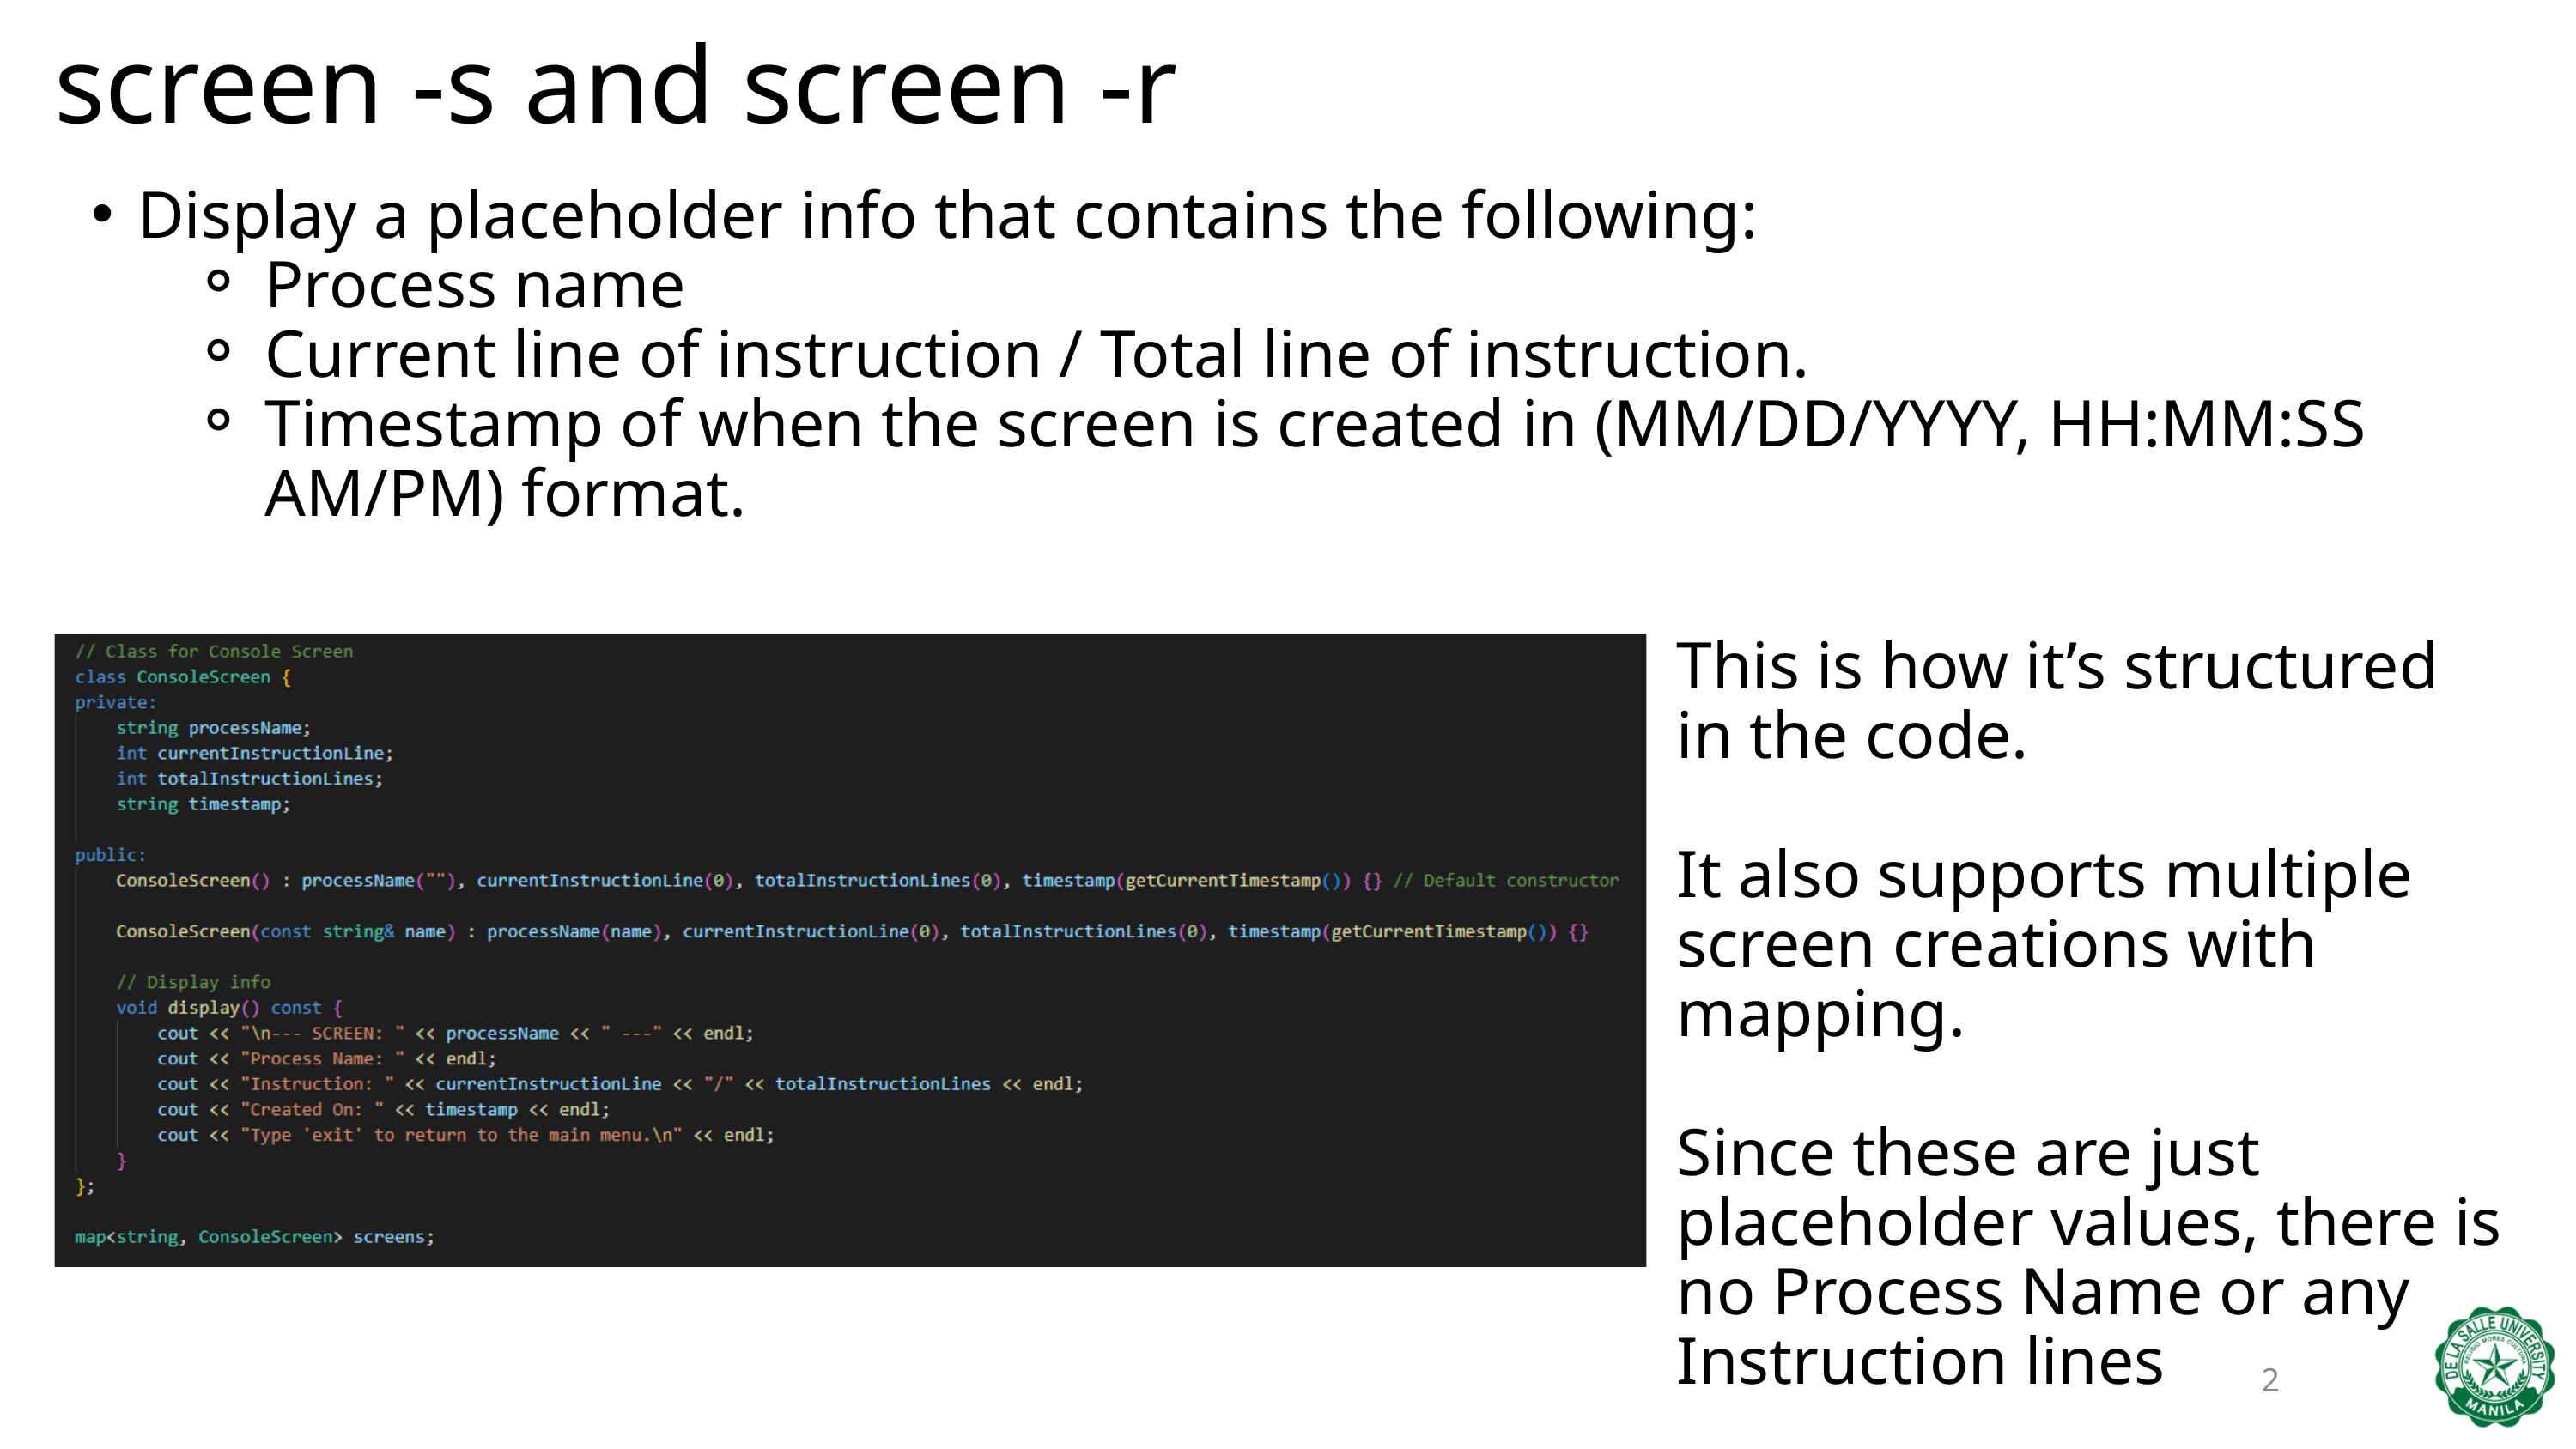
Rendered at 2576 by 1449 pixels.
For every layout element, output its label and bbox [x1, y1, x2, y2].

text_box [46, 183, 2522, 559]
text_box [54, 37, 2303, 180]
text_box [1676, 634, 2509, 1283]
text_box [1819, 1342, 2281, 1421]
text_box [2433, 1304, 2558, 1430]
text_box [54, 634, 1647, 1267]
